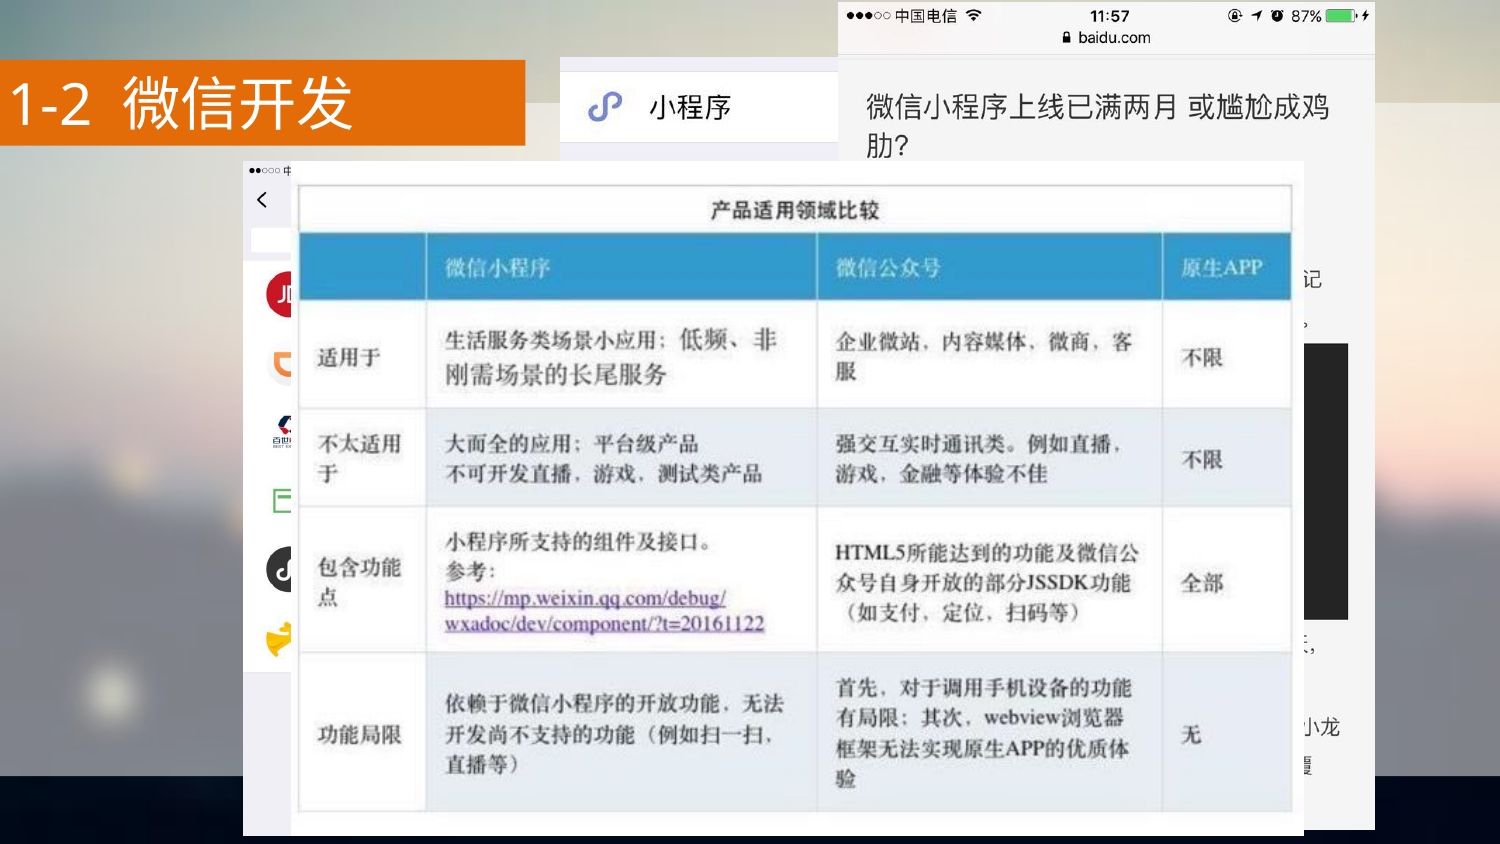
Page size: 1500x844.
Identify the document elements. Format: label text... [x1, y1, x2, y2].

picture [0, 0, 1500, 844]
text_box [0, 102, 559, 777]
text_box [1375, 102, 1500, 777]
text_box 1-2 微信开发 [0, 59, 526, 145]
